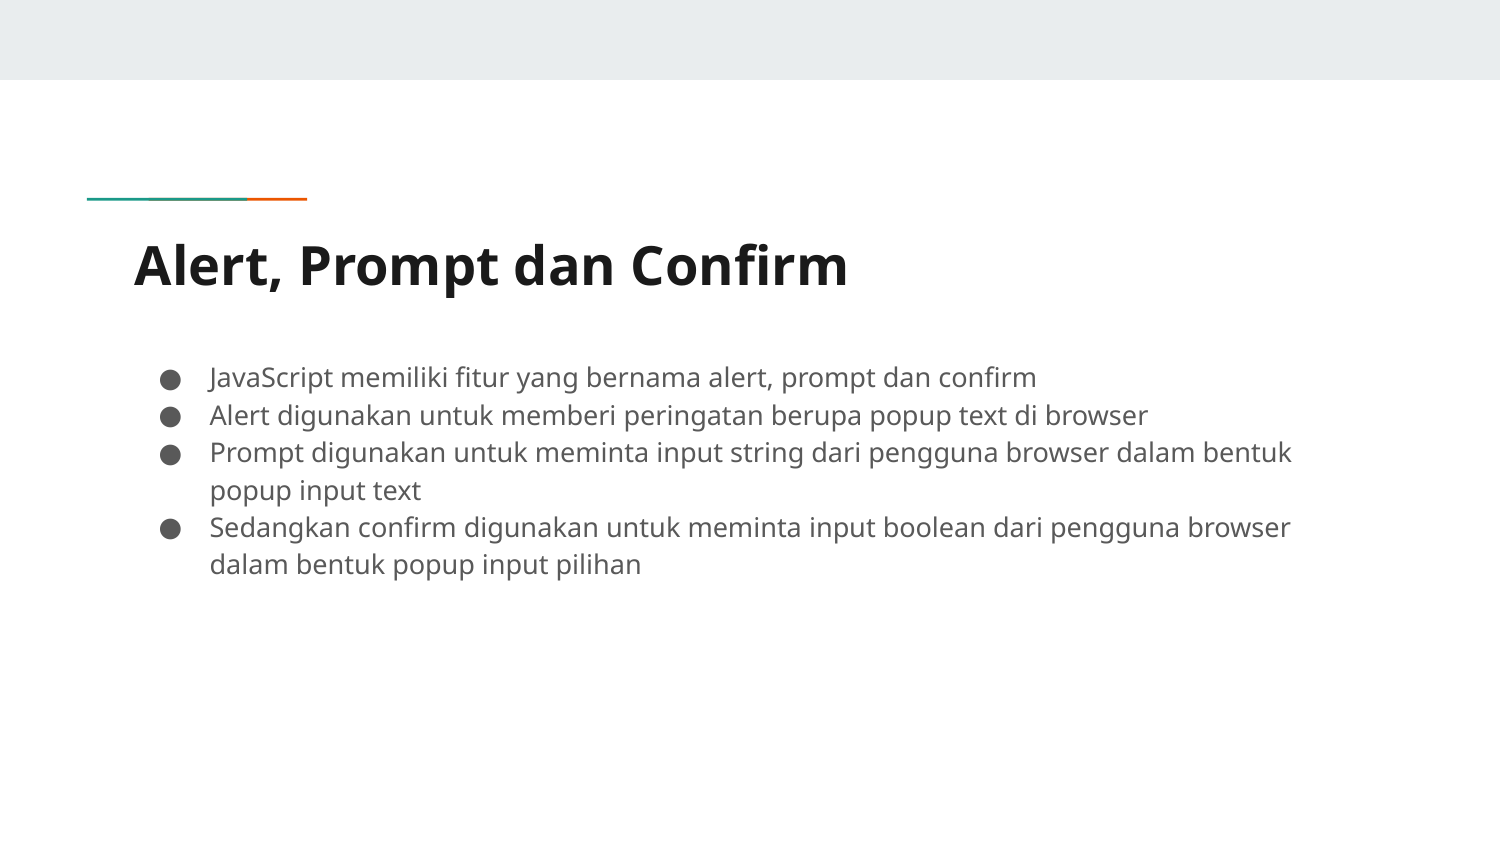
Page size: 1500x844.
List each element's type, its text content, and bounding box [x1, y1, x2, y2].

list JavaScript memiliki fitur yang bernama alert, prompt dan confirm Alert digunakan untuk memberi peringatan berupa popup text di browser Prompt digunakan untuk meminta input string dari pengguna browser dalam bentuk popup input text Sedangkan confirm digunakan untuk meminta input boolean dari pengguna browser dalam bentuk popup input pilihan [119, 341, 1381, 712]
title Alert, Prompt dan Confirm [119, 216, 1381, 305]
